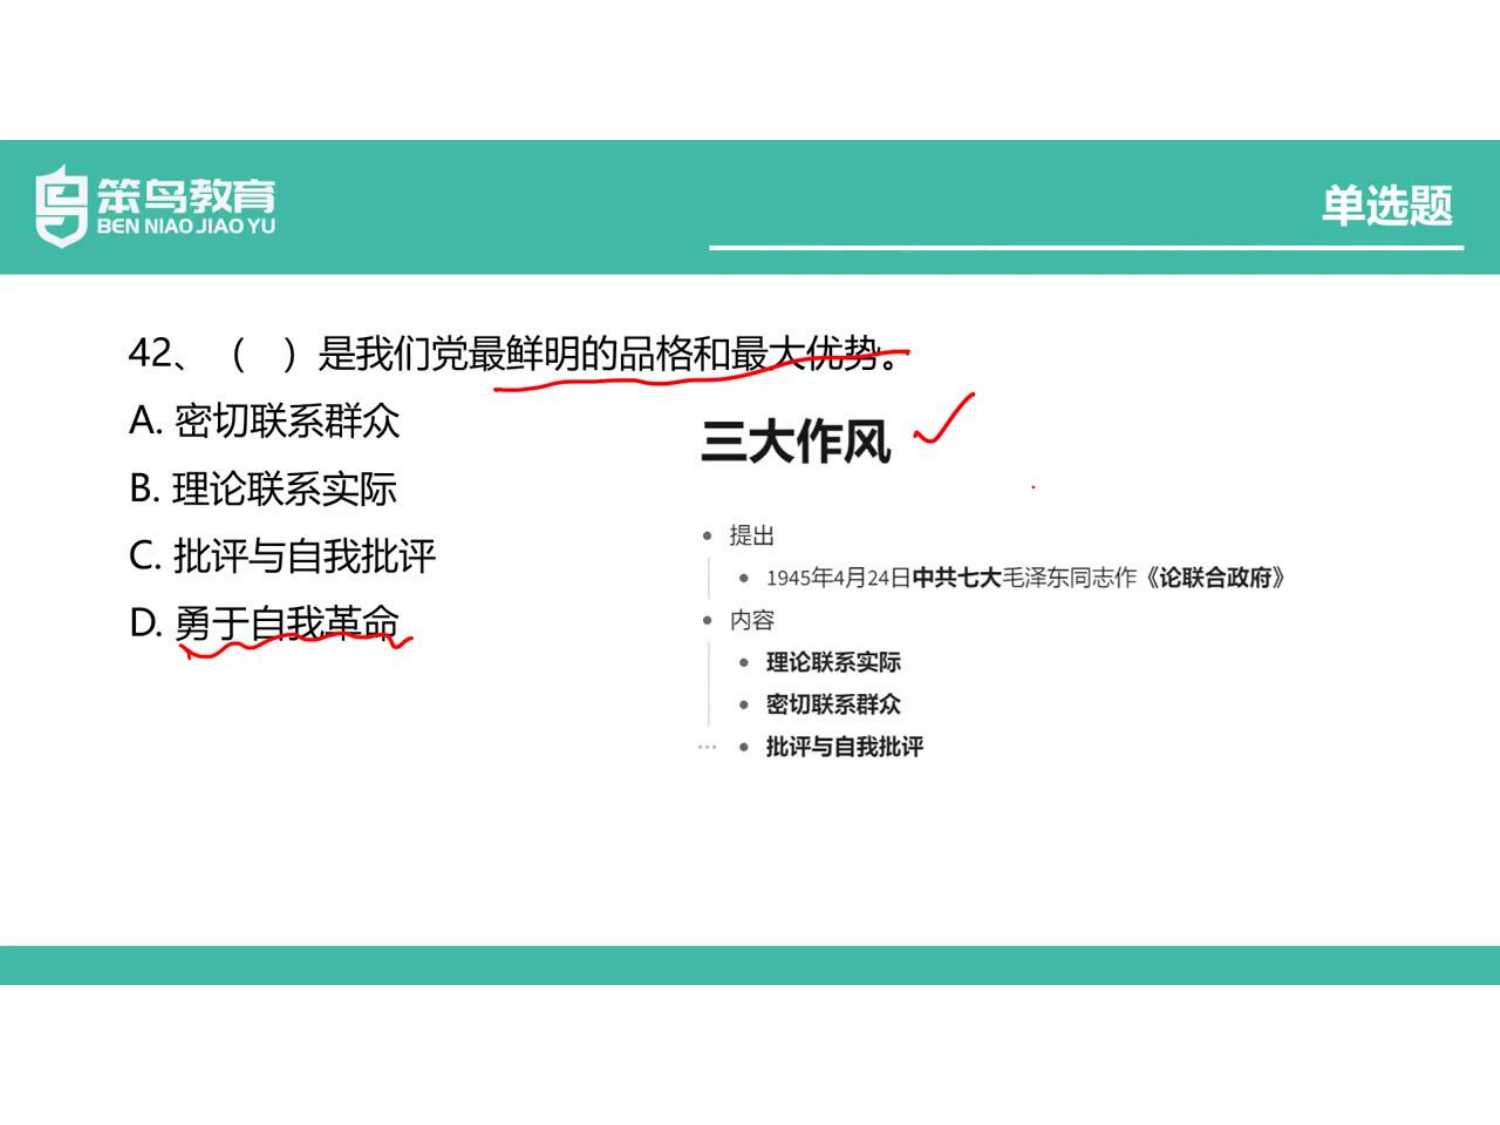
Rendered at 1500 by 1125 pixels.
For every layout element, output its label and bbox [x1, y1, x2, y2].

picture [0, 140, 1500, 985]
